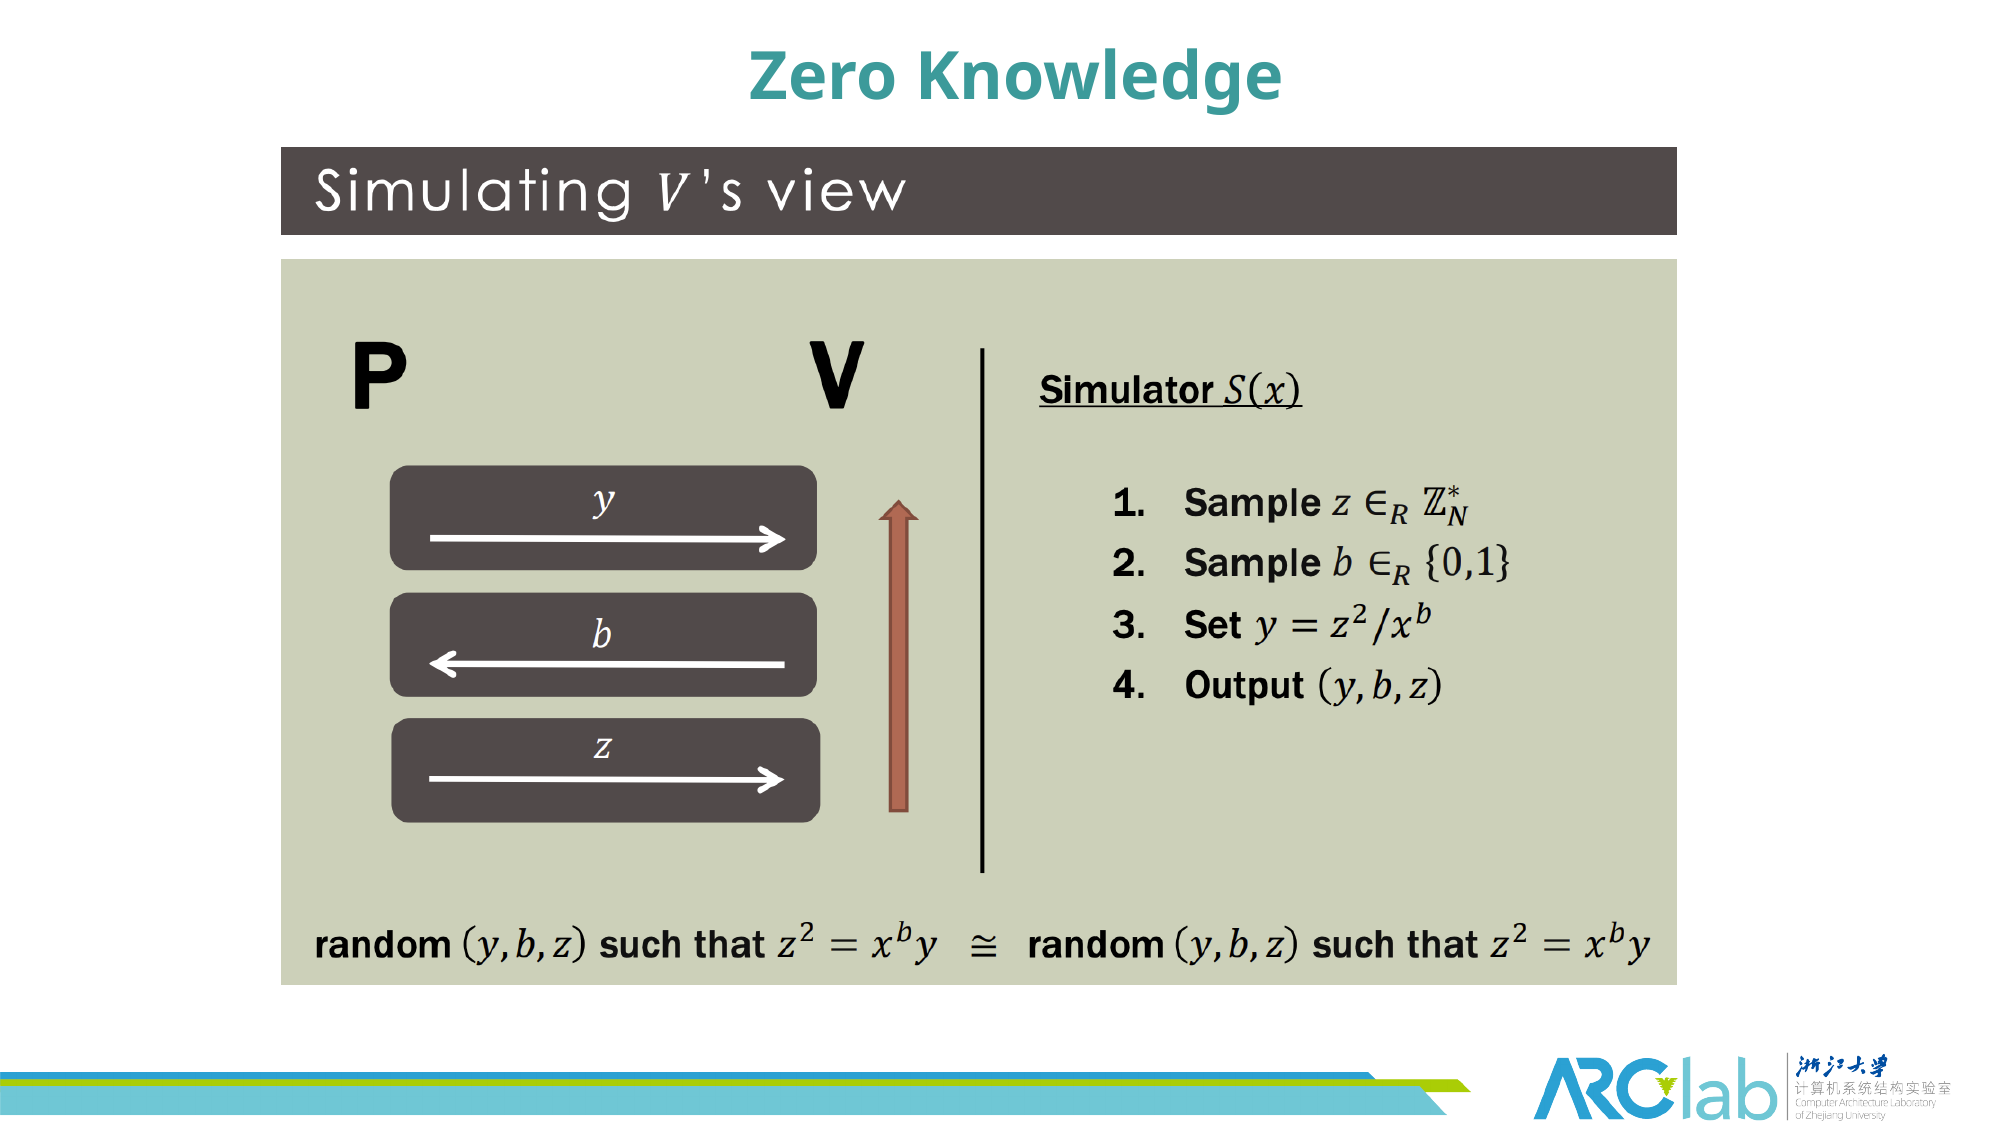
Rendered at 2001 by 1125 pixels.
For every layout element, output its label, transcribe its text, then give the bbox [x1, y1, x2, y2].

text_box Zero Knowledge [700, 25, 1300, 73]
picture [0, 73, 2000, 1125]
